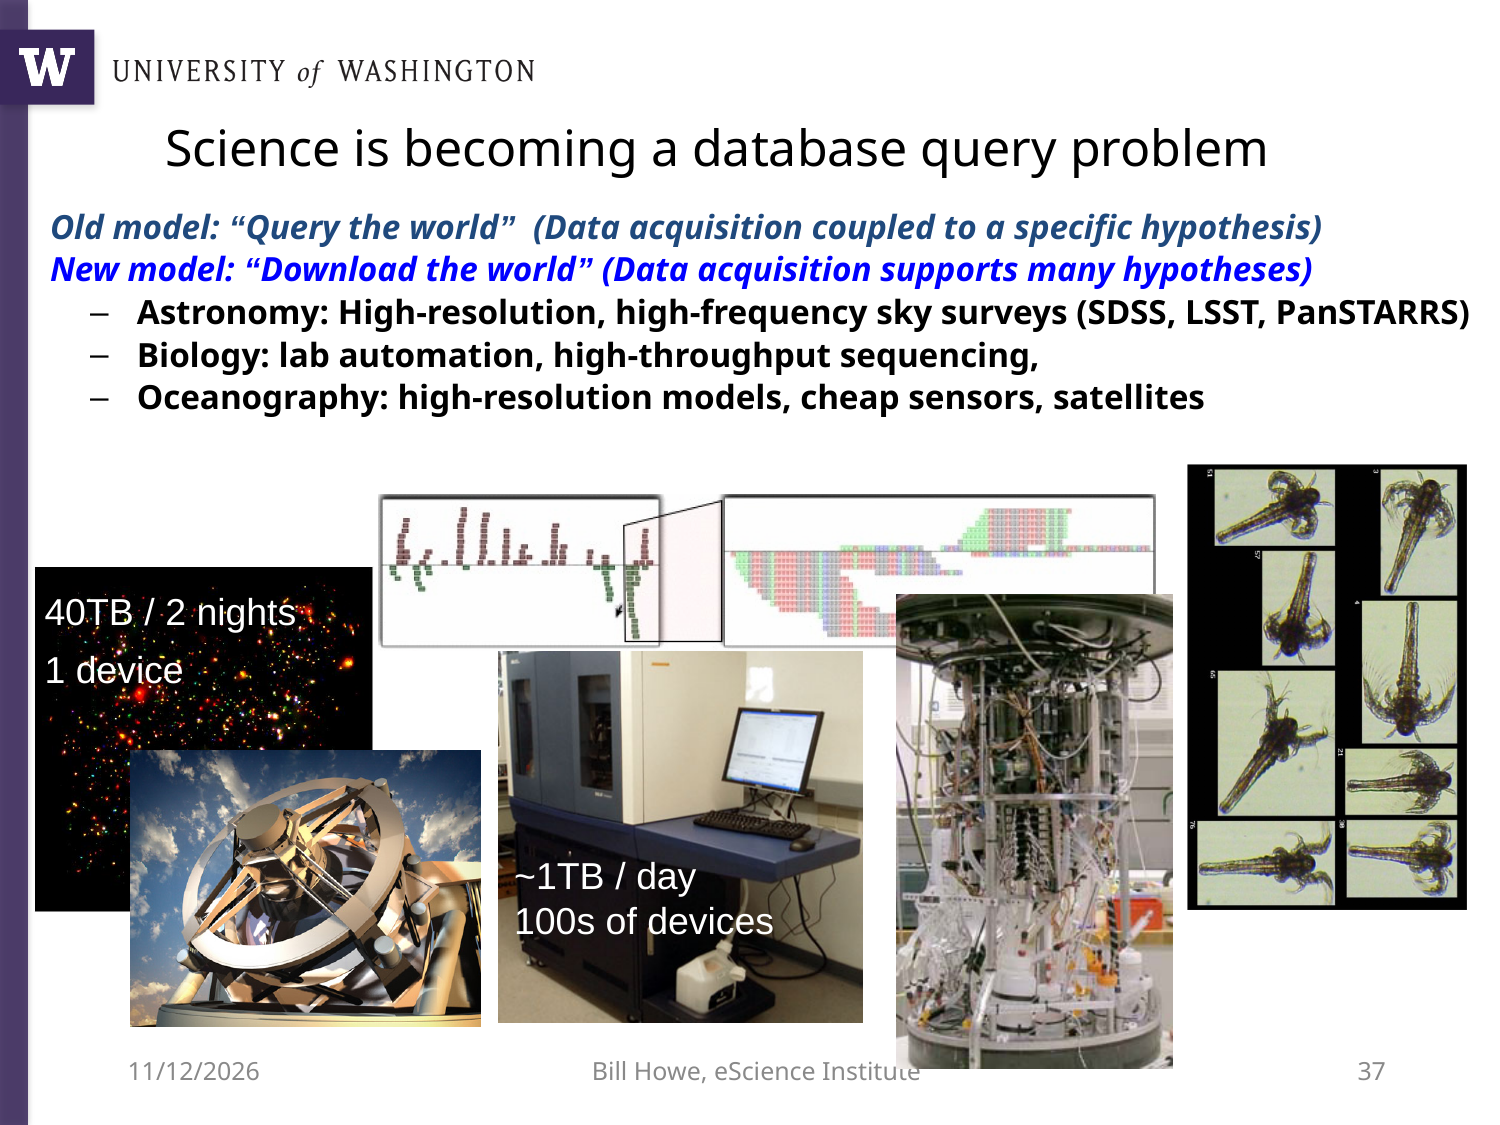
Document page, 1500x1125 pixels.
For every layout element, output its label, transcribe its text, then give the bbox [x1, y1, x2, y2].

picture [896, 465, 1500, 1069]
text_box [32, 565, 482, 1028]
title Science is becoming a database query problem [150, 90, 1372, 203]
picture [19, 48, 75, 86]
footer Bill Howe, eScience Institute [519, 1042, 995, 1103]
slide_number 37 [1051, 1042, 1402, 1103]
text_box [378, 494, 1157, 1024]
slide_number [112, 1042, 463, 1103]
list Old model: “Query the world” (Data acquisition coupled to a specific hypothesis) New model: “Download the world” (Data acquisition supports many hypotheses) Astronomy: High-resolution, high-frequency sky surveys (SDSS, LSST, PanSTARRS) Biology: lab automation, high-throughput sequencing, Oceanography: high-resolution models, cheap sensors, satellites [0, 203, 1500, 524]
picture [112, 59, 534, 88]
